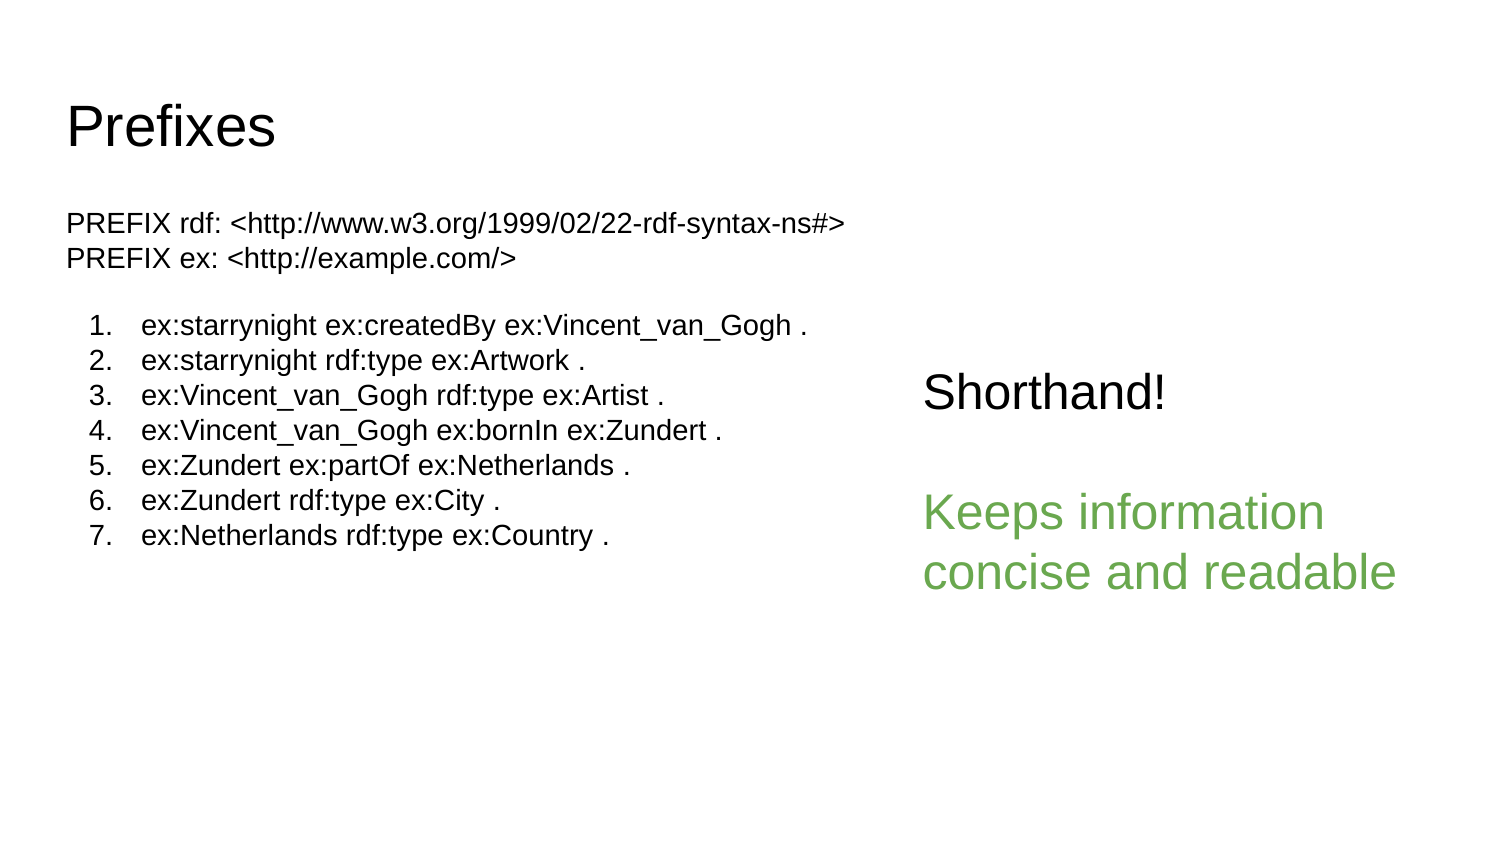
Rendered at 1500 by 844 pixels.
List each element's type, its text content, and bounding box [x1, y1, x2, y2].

title Prefixes [51, 72, 1449, 167]
list PREFIX rdf: <http://www.w3.org/1999/02/22-rdf-syntax-ns#> PREFIX ex: <http://example.com/> [51, 189, 1449, 750]
text_box Shorthand! Keeps information concise and readable [907, 344, 1420, 623]
text_box ex:starrynight ex:createdBy ex:Vincent_van_Gogh . ex:starrynight rdf:type ex:Artwork . ex:Vincent_van_Gogh rdf:type ex:Artist . ex:Vincent_van_Gogh ex:bornIn ex:Zundert . ex:Zundert ex:partOf ex:Netherlands . ex:Zundert rdf:type ex:City . ex:Netherlands rdf:type ex:Country . [51, 291, 908, 641]
